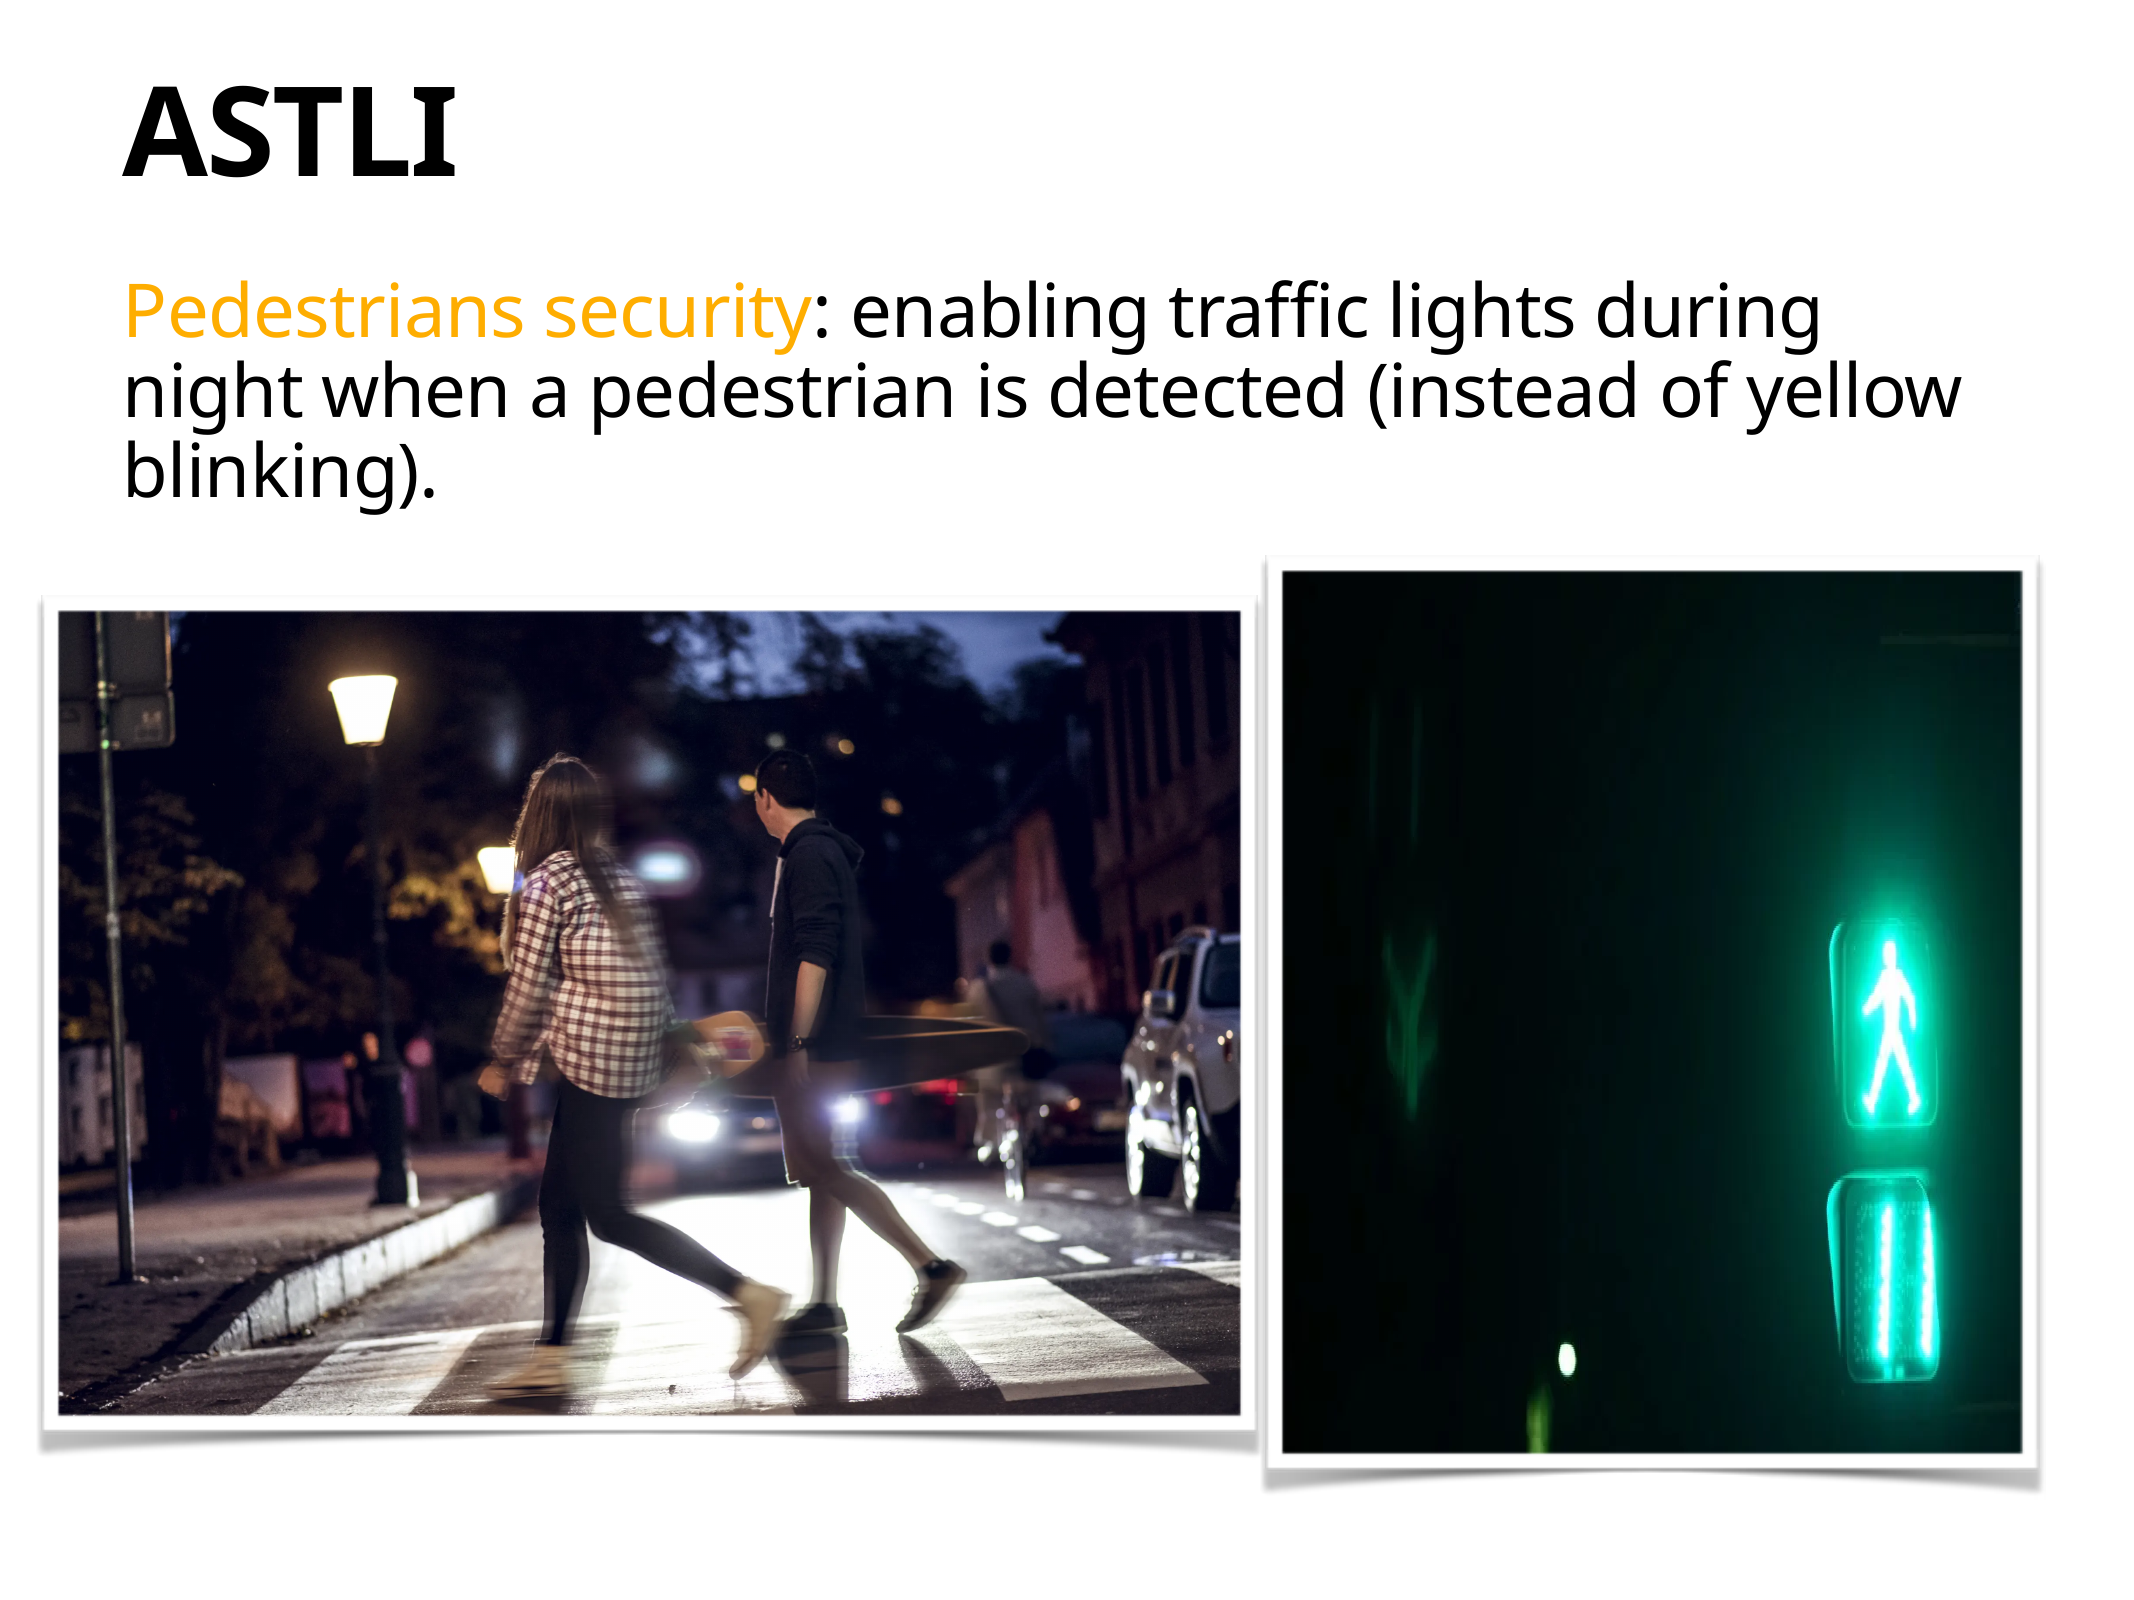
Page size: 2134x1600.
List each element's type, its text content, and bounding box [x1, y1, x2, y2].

title ASTLI [114, 72, 2020, 241]
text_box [1260, 555, 2046, 1500]
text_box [36, 595, 1264, 1460]
list Pedestrians security: enabling traffic lights during night when a pedestrian is detected (instead of yellow blinking). [114, 264, 2020, 464]
